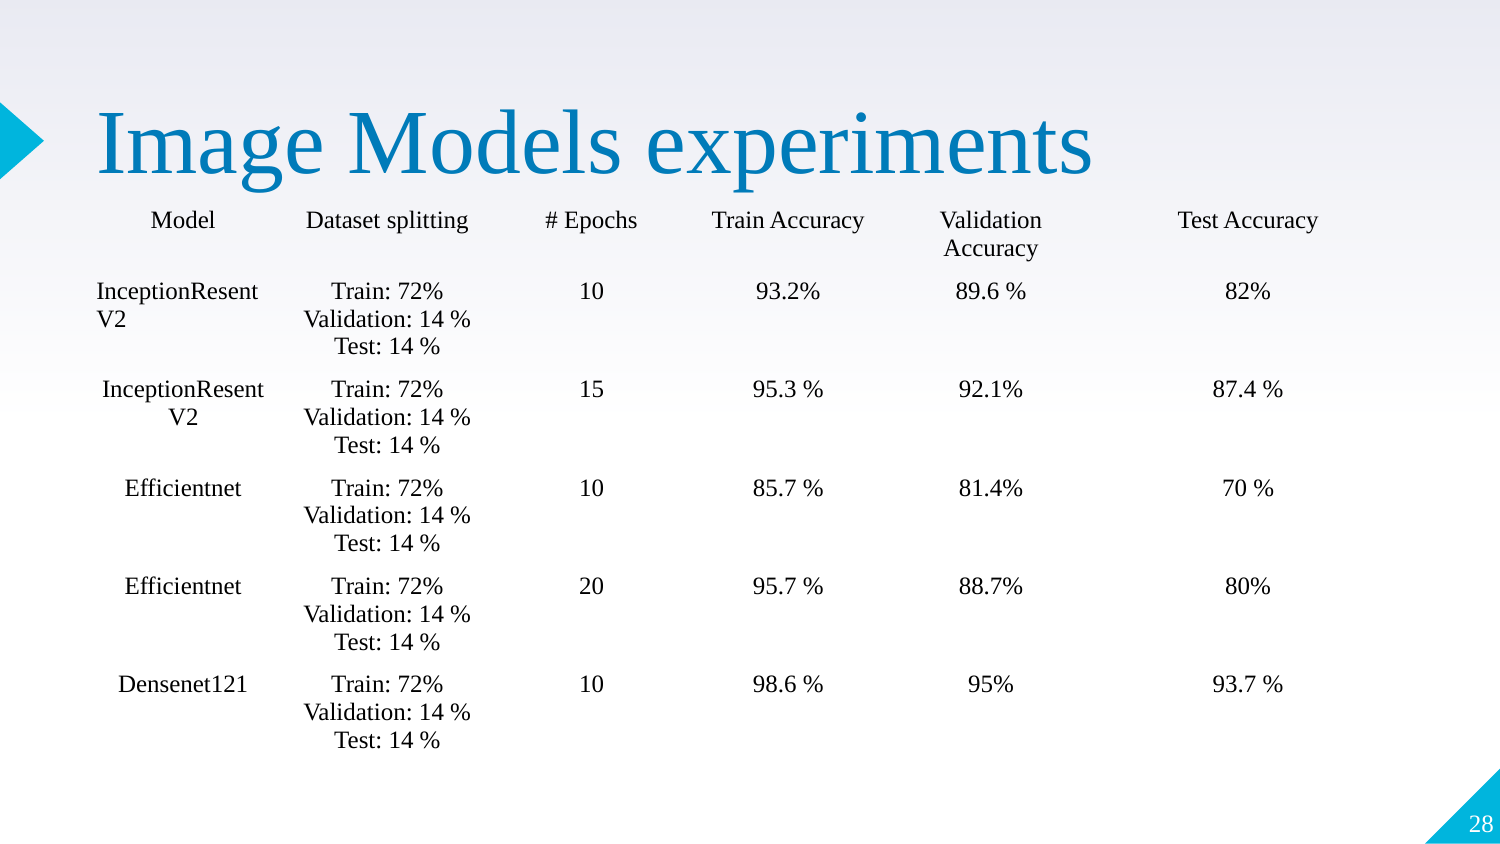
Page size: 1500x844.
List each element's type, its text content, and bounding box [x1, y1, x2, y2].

table_cell 95.3 % [694, 368, 883, 466]
table_cell 95% [883, 663, 1099, 761]
table_cell 87.4 % [1099, 368, 1397, 466]
table_cell 15 [490, 368, 694, 466]
list [38, 196, 1419, 800]
table_cell 93.7 % [1099, 663, 1397, 761]
table_cell Train: 72% Validation: 14 % Test: 14 % [285, 466, 490, 565]
text_box Image Models experiments [81, 74, 1147, 200]
table_cell 92.1% [883, 368, 1099, 466]
table_cell InceptionResentV2 [81, 368, 285, 466]
slide_number 28 [1418, 760, 1494, 838]
table_cell 89.6 % [883, 270, 1099, 368]
table_cell Train: 72% Validation: 14 % Test: 14 % [285, 663, 490, 761]
table_cell InceptionResentV2 [81, 270, 285, 368]
table_header Train Accuracy [694, 200, 883, 270]
table_cell 81.4% [883, 466, 1099, 565]
table_cell Train: 72% Validation: 14 % Test: 14 % [285, 565, 490, 663]
table_cell 10 [490, 270, 694, 368]
table_header Validation Accuracy [883, 200, 1099, 270]
table_cell 82% [1099, 270, 1397, 368]
table_cell 85.7 % [694, 466, 883, 565]
table_cell 88.7% [883, 565, 1099, 663]
table_cell 10 [490, 466, 694, 565]
table_cell 95.7 % [694, 565, 883, 663]
table_cell 98.6 % [694, 663, 883, 761]
table_cell Train: 72% Validation: 14 % Test: 14 % [285, 270, 490, 368]
table_cell 93.2% [694, 270, 883, 368]
table_header # Epochs [490, 200, 694, 270]
table_cell 20 [490, 565, 694, 663]
table_cell Efficientnet [81, 466, 285, 565]
table_cell 10 [490, 663, 694, 761]
table_cell Train: 72% Validation: 14 % Test: 14 % [285, 368, 490, 466]
table_header Test Accuracy [1099, 199, 1397, 270]
table_header Model [81, 200, 285, 270]
table_cell 70 % [1099, 466, 1397, 565]
table_cell 80% [1099, 565, 1397, 663]
table_cell Efficientnet [81, 565, 285, 663]
table_cell Densenet121 [81, 663, 285, 761]
table_header Dataset splitting [285, 200, 490, 270]
